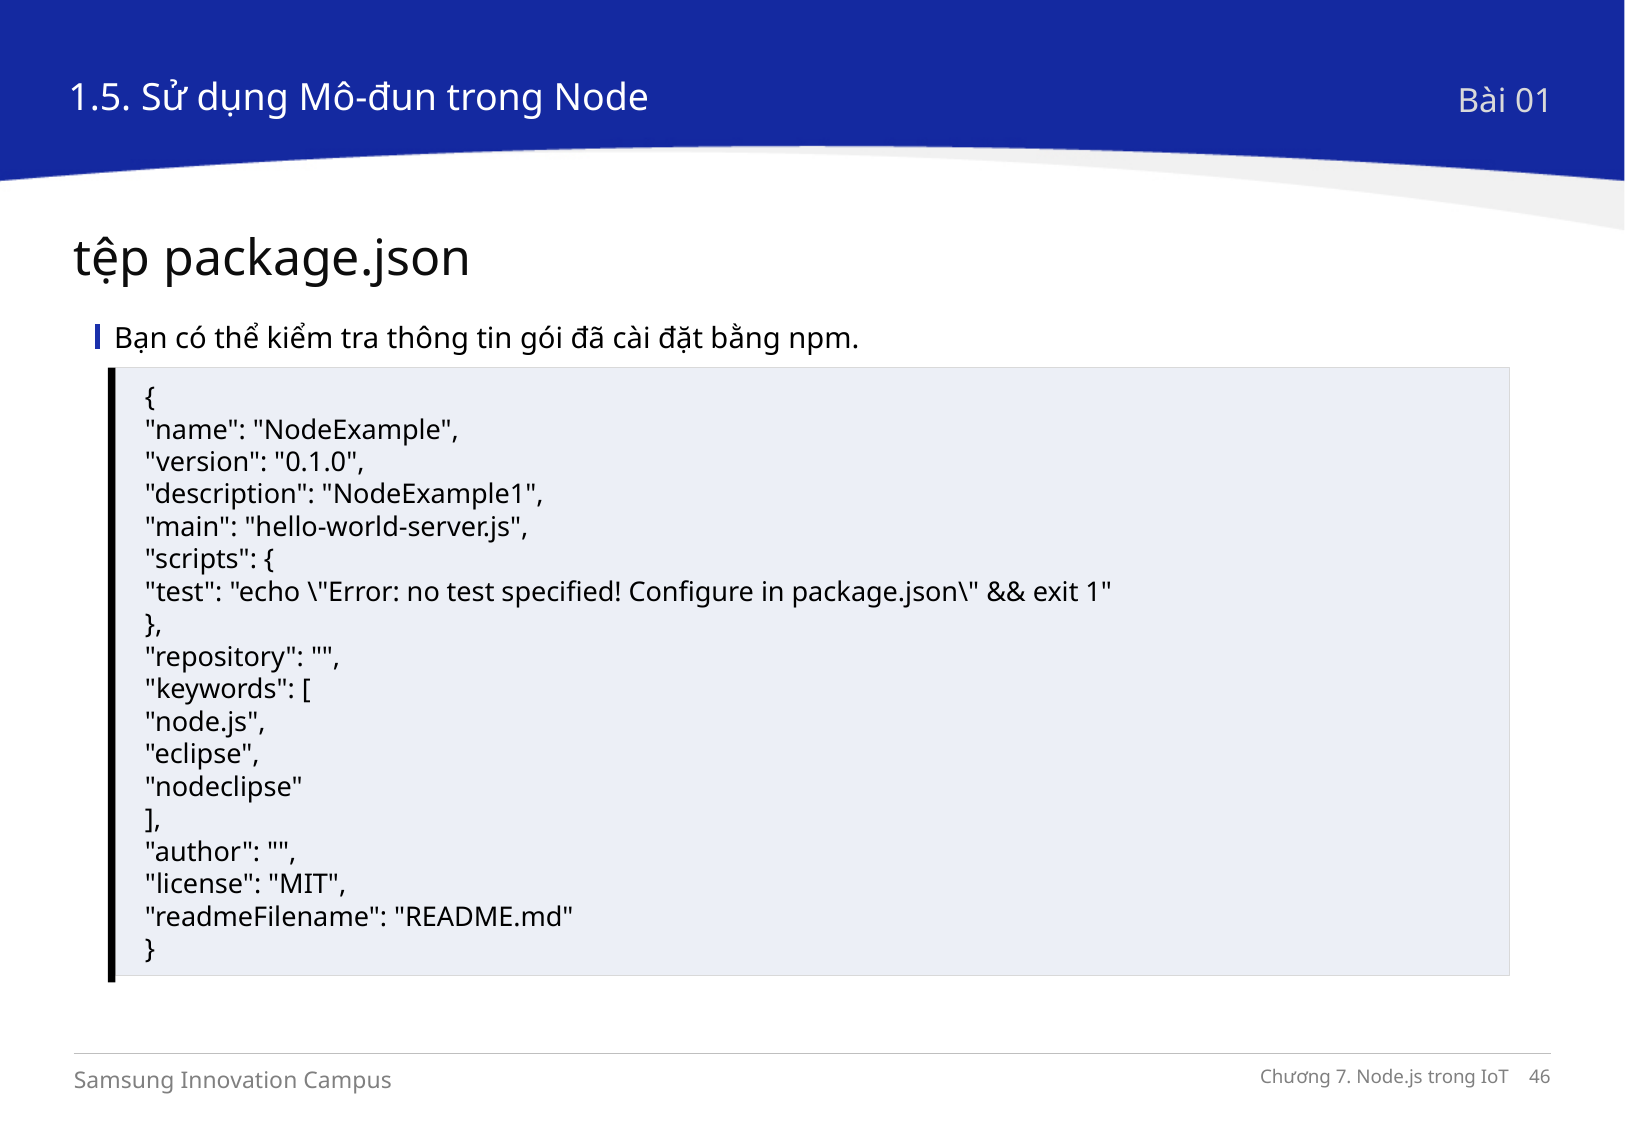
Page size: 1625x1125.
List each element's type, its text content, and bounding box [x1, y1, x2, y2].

picture [0, 0, 1625, 1125]
text_box { "name": "NodeExample", "version": "0.1.0", "description": "NodeExample1", "main": "hello-world-server.js", "scripts": { "test": "echo \"Error: no test specified! Configure in package.json\" && exit 1" }, "repository": "", "keywords": [ "node.js", "eclipse", "nodeclipse" ], "author": "", "license": "MIT", "readmeFilename": "README.md" } [116, 367, 1510, 976]
text_box 1.5. Sử dụng Mô-đun trong Node [67, 72, 1025, 119]
text_box Bạn có thể kiểm tra thông tin gói đã cài đặt bằng npm. [94, 318, 1510, 355]
text_box [107, 367, 116, 983]
text_box tệp package.json [73, 224, 1552, 287]
text_box Bài 01 [1422, 78, 1554, 119]
